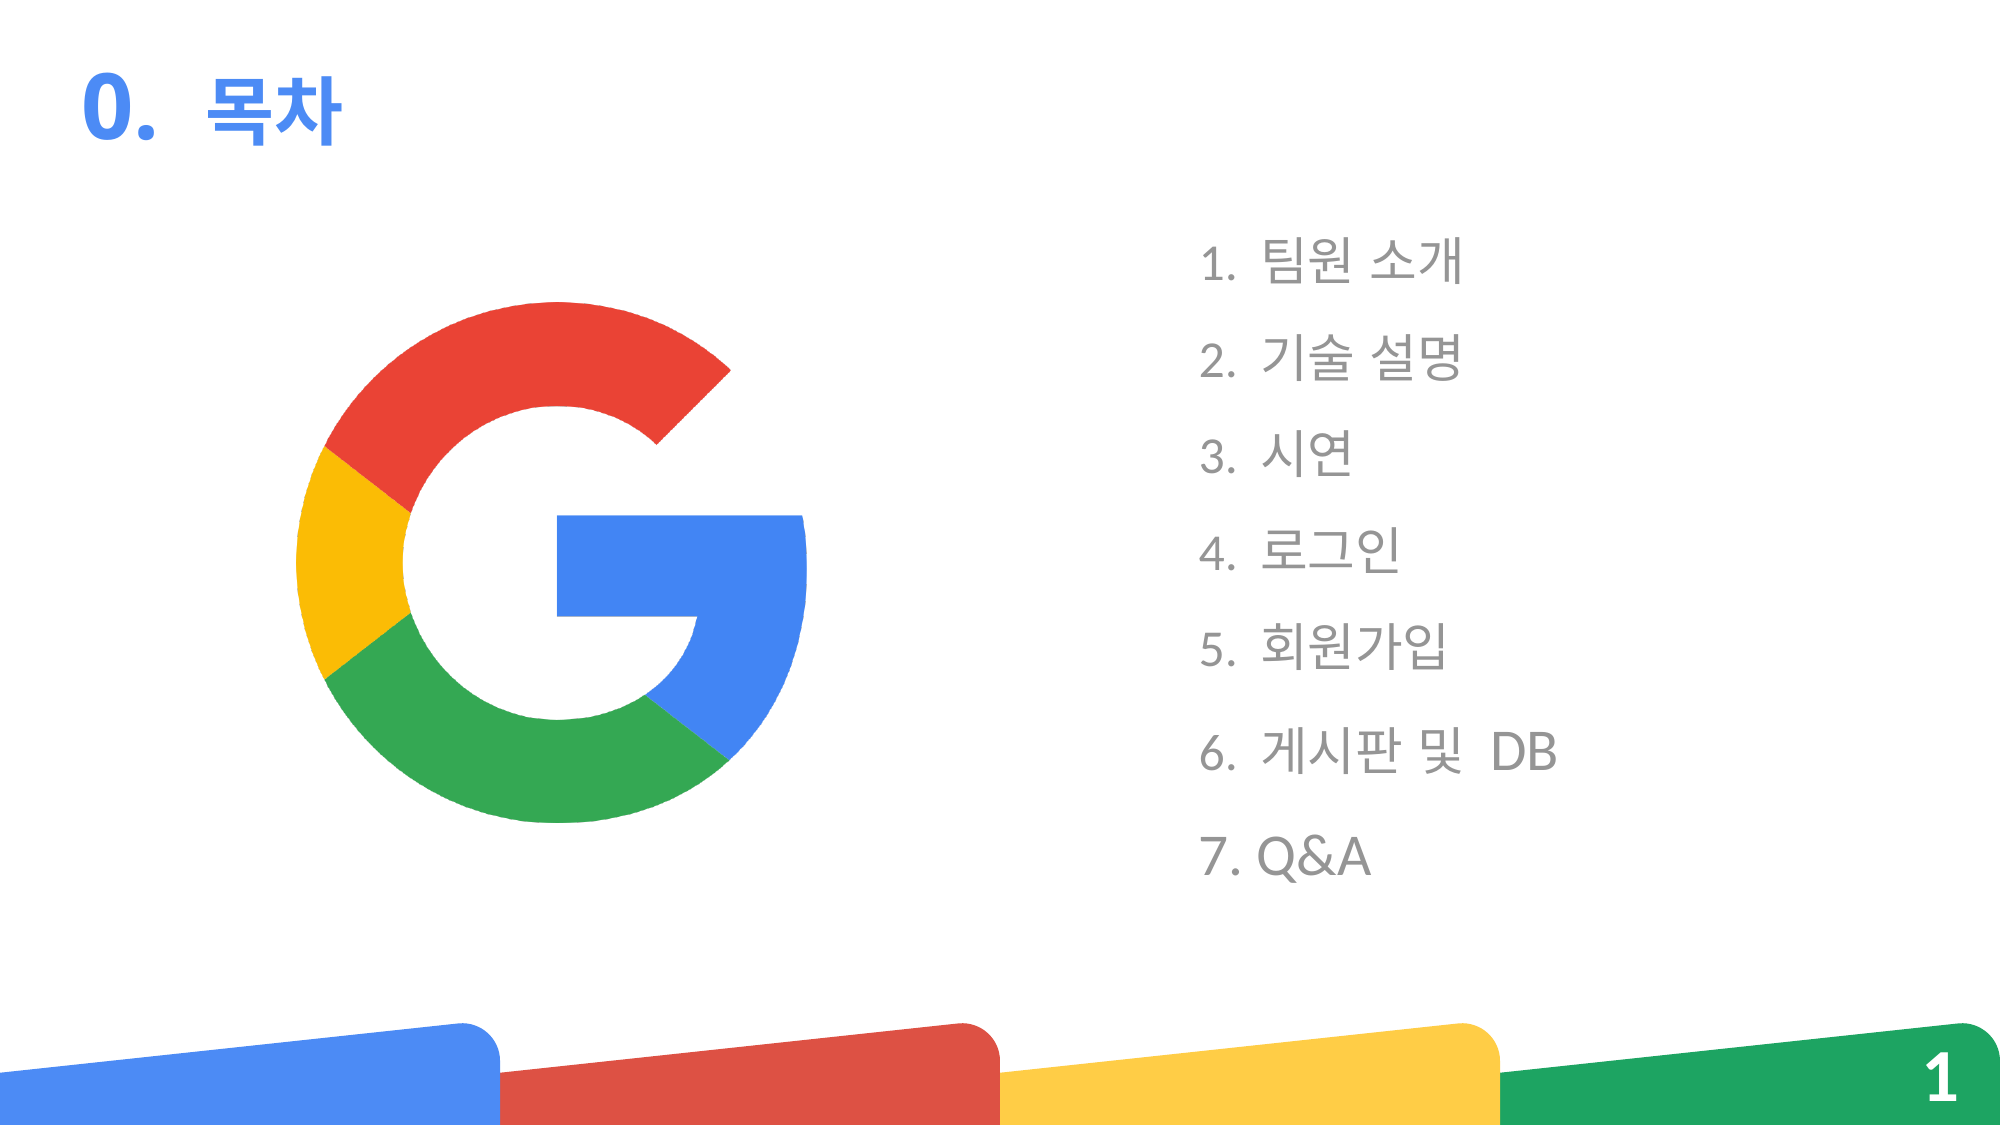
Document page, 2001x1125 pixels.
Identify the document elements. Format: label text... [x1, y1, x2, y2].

picture [296, 302, 807, 823]
text_box 0. 목차 [66, 52, 1579, 223]
text_box 1 [1789, 1018, 1975, 1124]
text_box 1. 팀원 소개 2. 기술 설명 3. 시연 4. 로그인 5. 회원가입 6. 게시판 및 DB 7. Q&A [1183, 228, 1840, 897]
